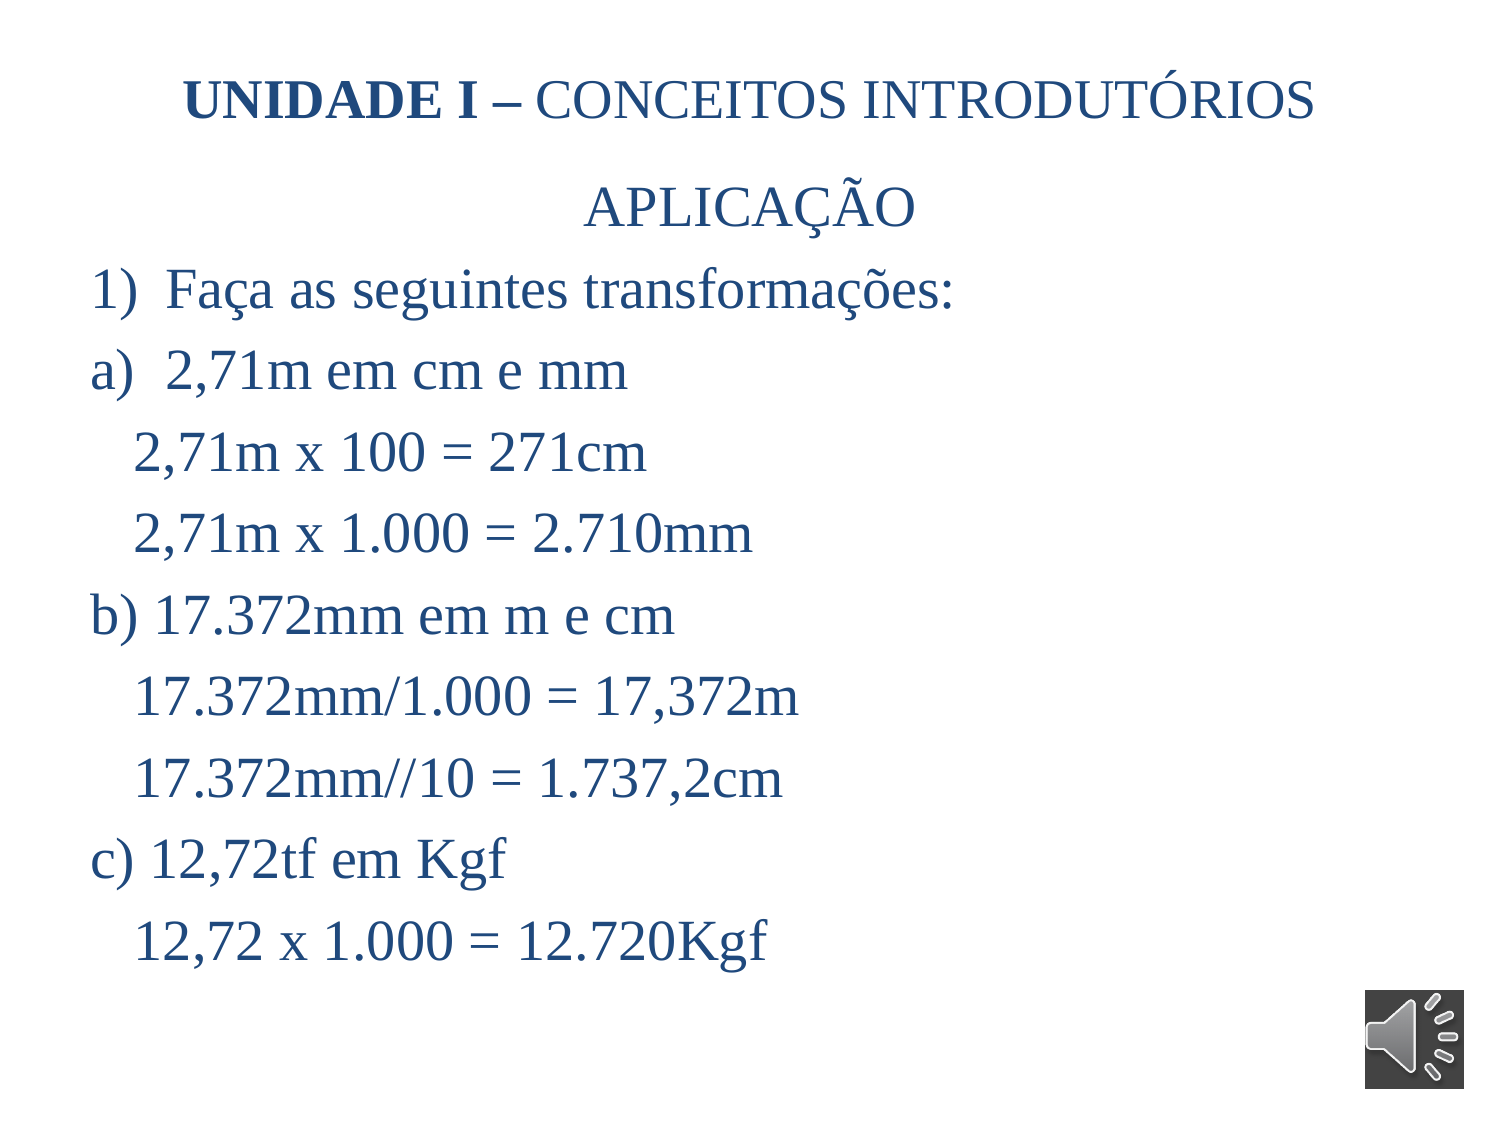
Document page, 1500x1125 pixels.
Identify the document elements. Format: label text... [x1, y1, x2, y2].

title UNIDADE I – CONCEITOS INTRODUTÓRIOS [75, 30, 1425, 160]
picture [1364, 989, 1465, 1090]
list APLICAÇÃO Faça as seguintes transformações: 2,71m em cm e mm 2,71m x 100 = 271cm 2,71m x 1.000 = 2.710mm b) 17.372mm em m e cm 17.372mm/1.000 = 17,372m 17.372mm//10 = 1.737,2cm c) 12,72tf em Kgf 12,72 x 1.000 = 12.720Kgf [75, 160, 1425, 1071]
